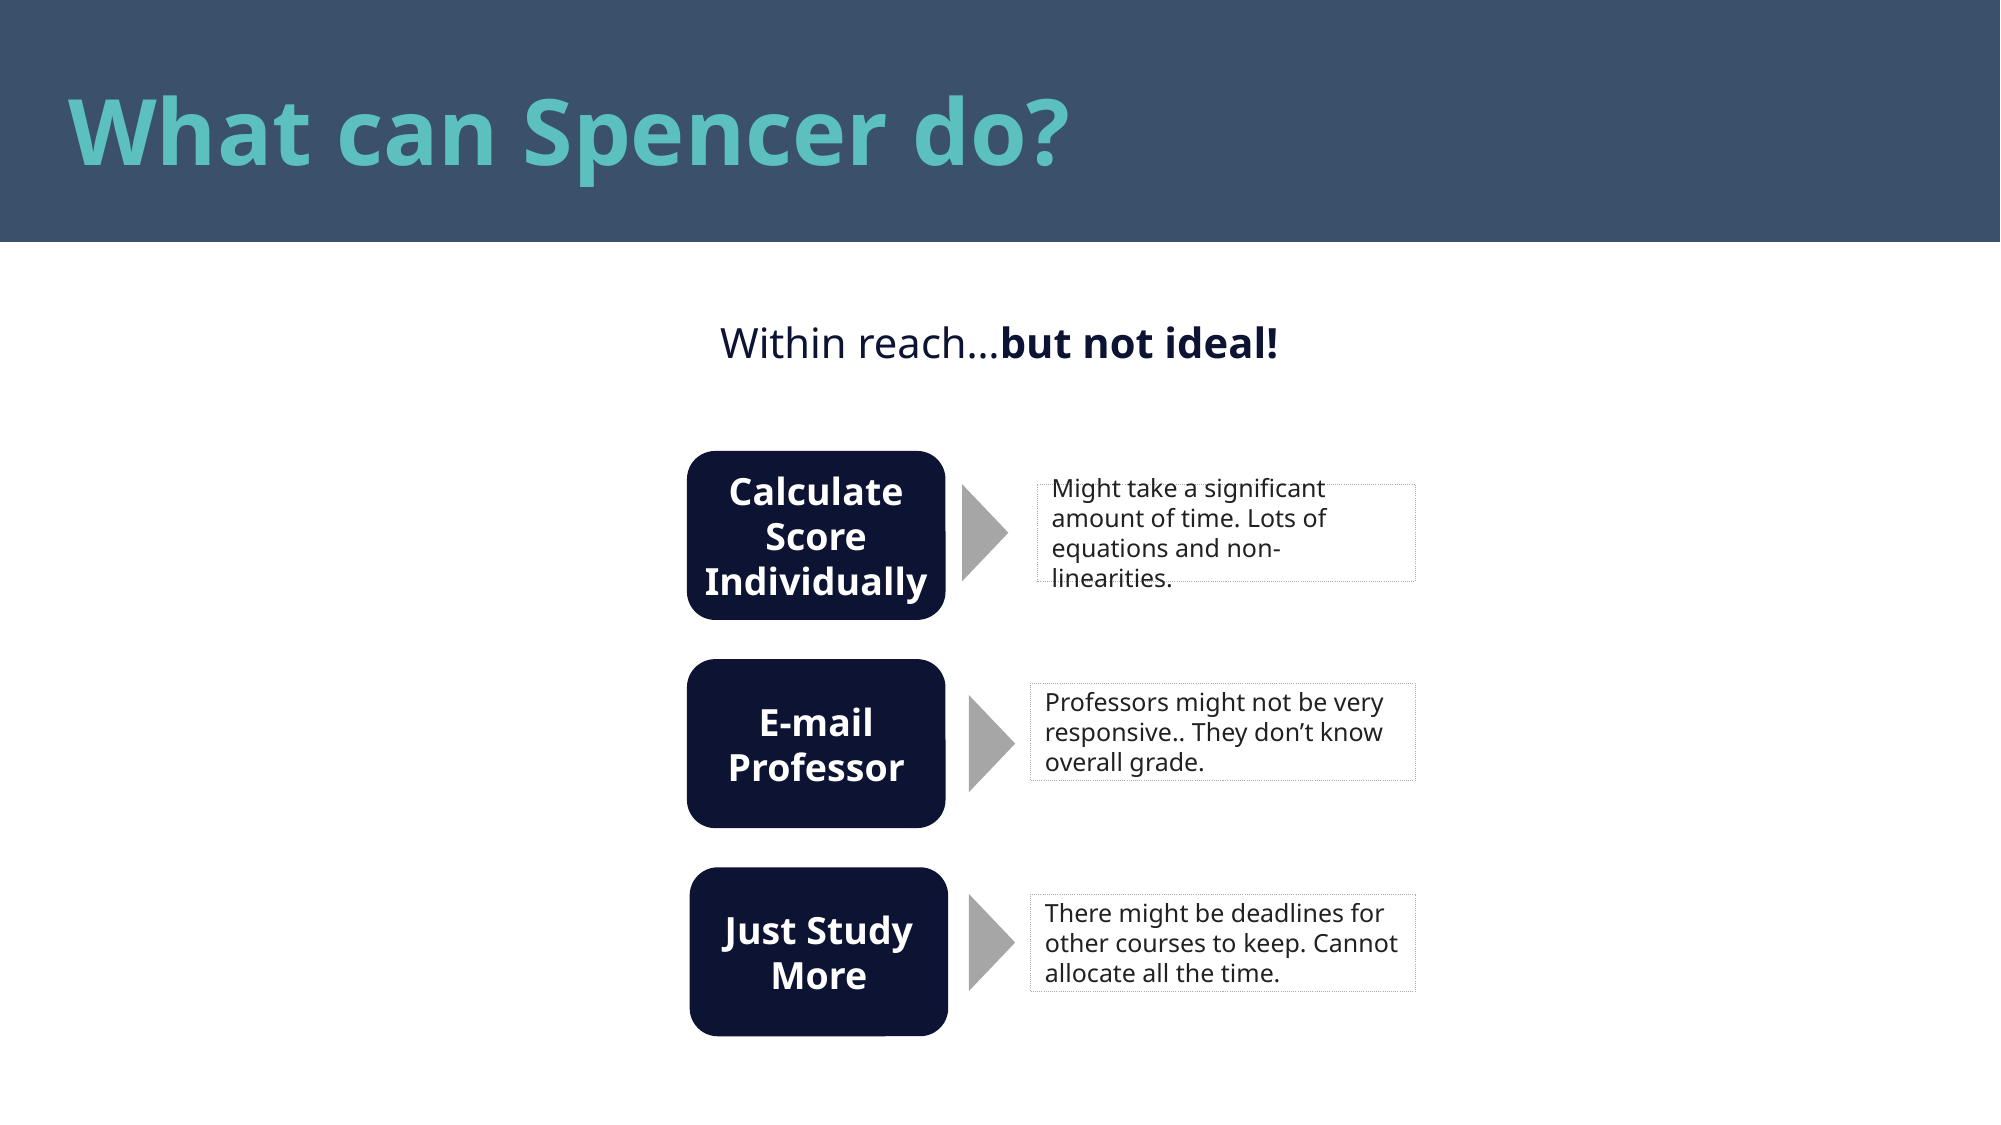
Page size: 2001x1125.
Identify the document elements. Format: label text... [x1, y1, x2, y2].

text_box [968, 892, 1016, 993]
text_box Professors might not be very responsive.. They don’t know overall grade. [1029, 682, 1416, 781]
text_box There might be deadlines for other courses to keep. Cannot allocate all the time. [1029, 893, 1416, 992]
text_box [961, 482, 1010, 583]
text_box Within reach…but not ideal! [705, 312, 1369, 372]
text_box Just Study More [689, 867, 949, 1037]
text_box E-mail Professor [686, 659, 946, 829]
text_box [0, 0, 2000, 243]
text_box Calculate Score Individually [686, 450, 946, 620]
text_box [968, 693, 1016, 794]
text_box Might take a significant amount of time. Lots of equations and non-linearities. [1036, 483, 1416, 582]
text_box What can Spencer do? [53, 66, 1087, 191]
